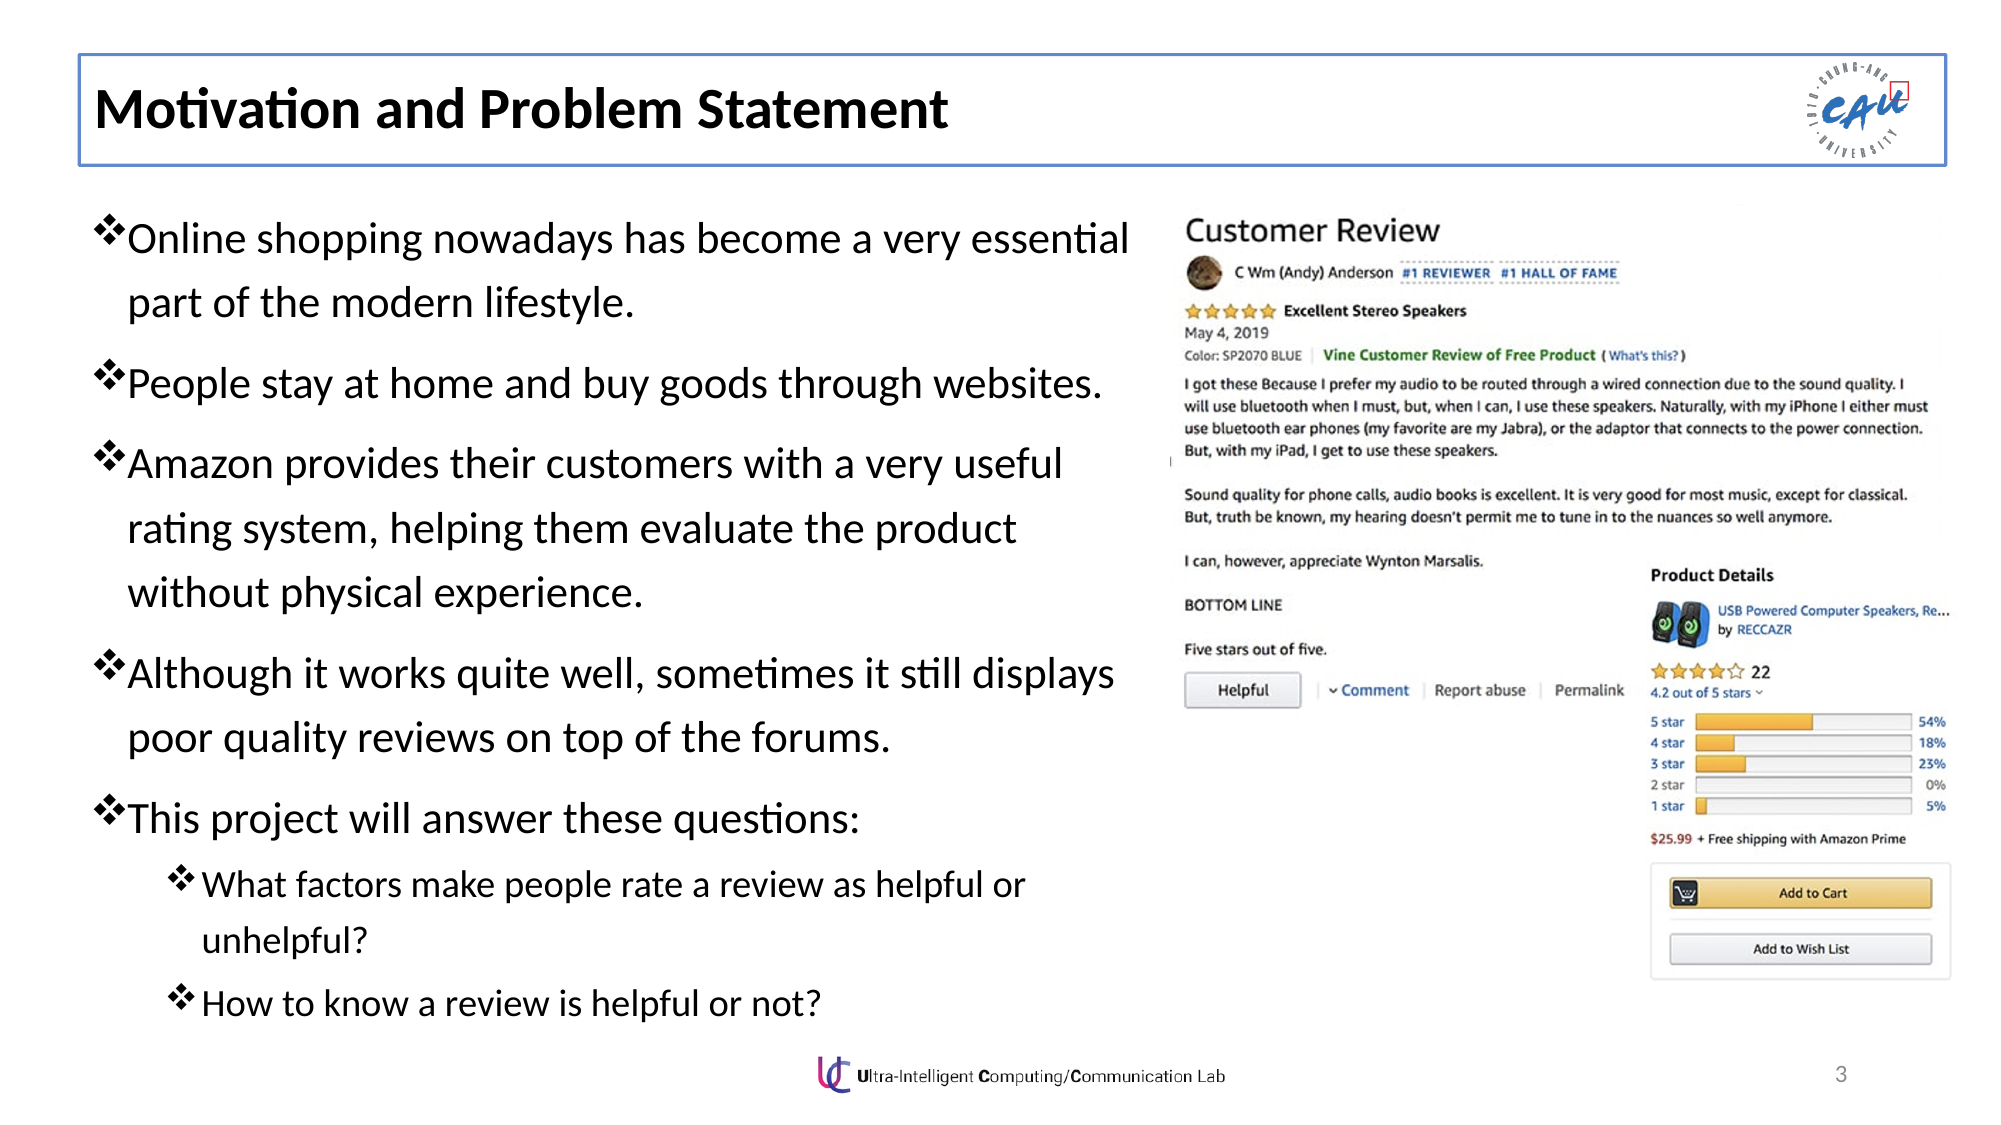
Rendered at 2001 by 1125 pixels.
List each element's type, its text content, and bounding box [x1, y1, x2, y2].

picture [1170, 204, 1961, 993]
slide_number 3 [1412, 1042, 1863, 1103]
list Online shopping nowadays has become a very essential part of the modern lifestyle. People stay at home and buy goods through websites. Amazon provides their customers with a very useful rating system, helping them evaluate the product without physical experience. Although it works quite well, sometimes it still displays poor quality reviews on top of the forums. This project will answer these questions: What factors make people rate a review as helpful or unhelpful? How to know a review is helpful or not? [75, 190, 1177, 1033]
picture [1807, 62, 1909, 158]
text_box Motivation and Problem Statement [79, 54, 1946, 166]
footer [662, 1042, 1338, 1103]
picture [812, 1047, 1233, 1102]
